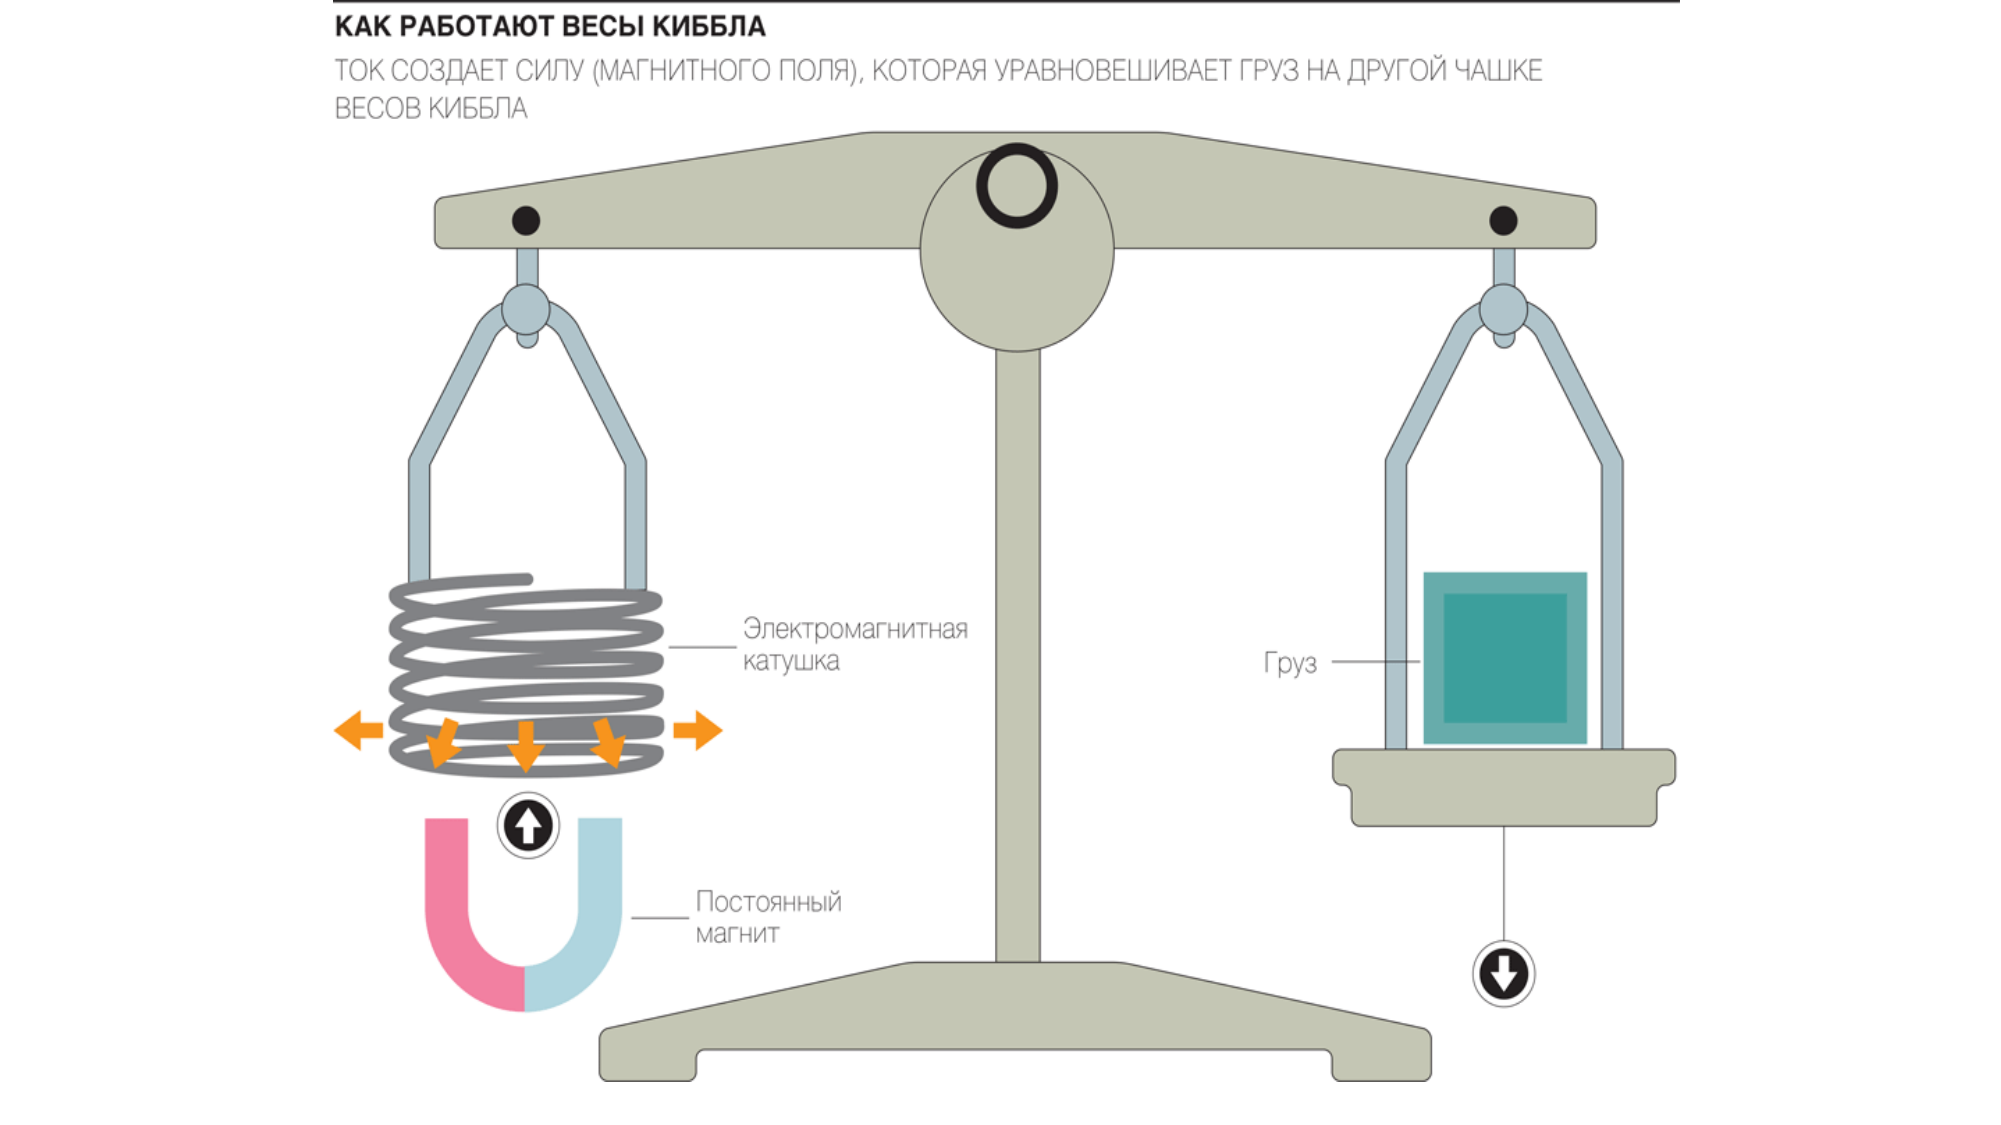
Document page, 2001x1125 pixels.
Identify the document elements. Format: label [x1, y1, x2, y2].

list [333, 0, 1680, 1082]
